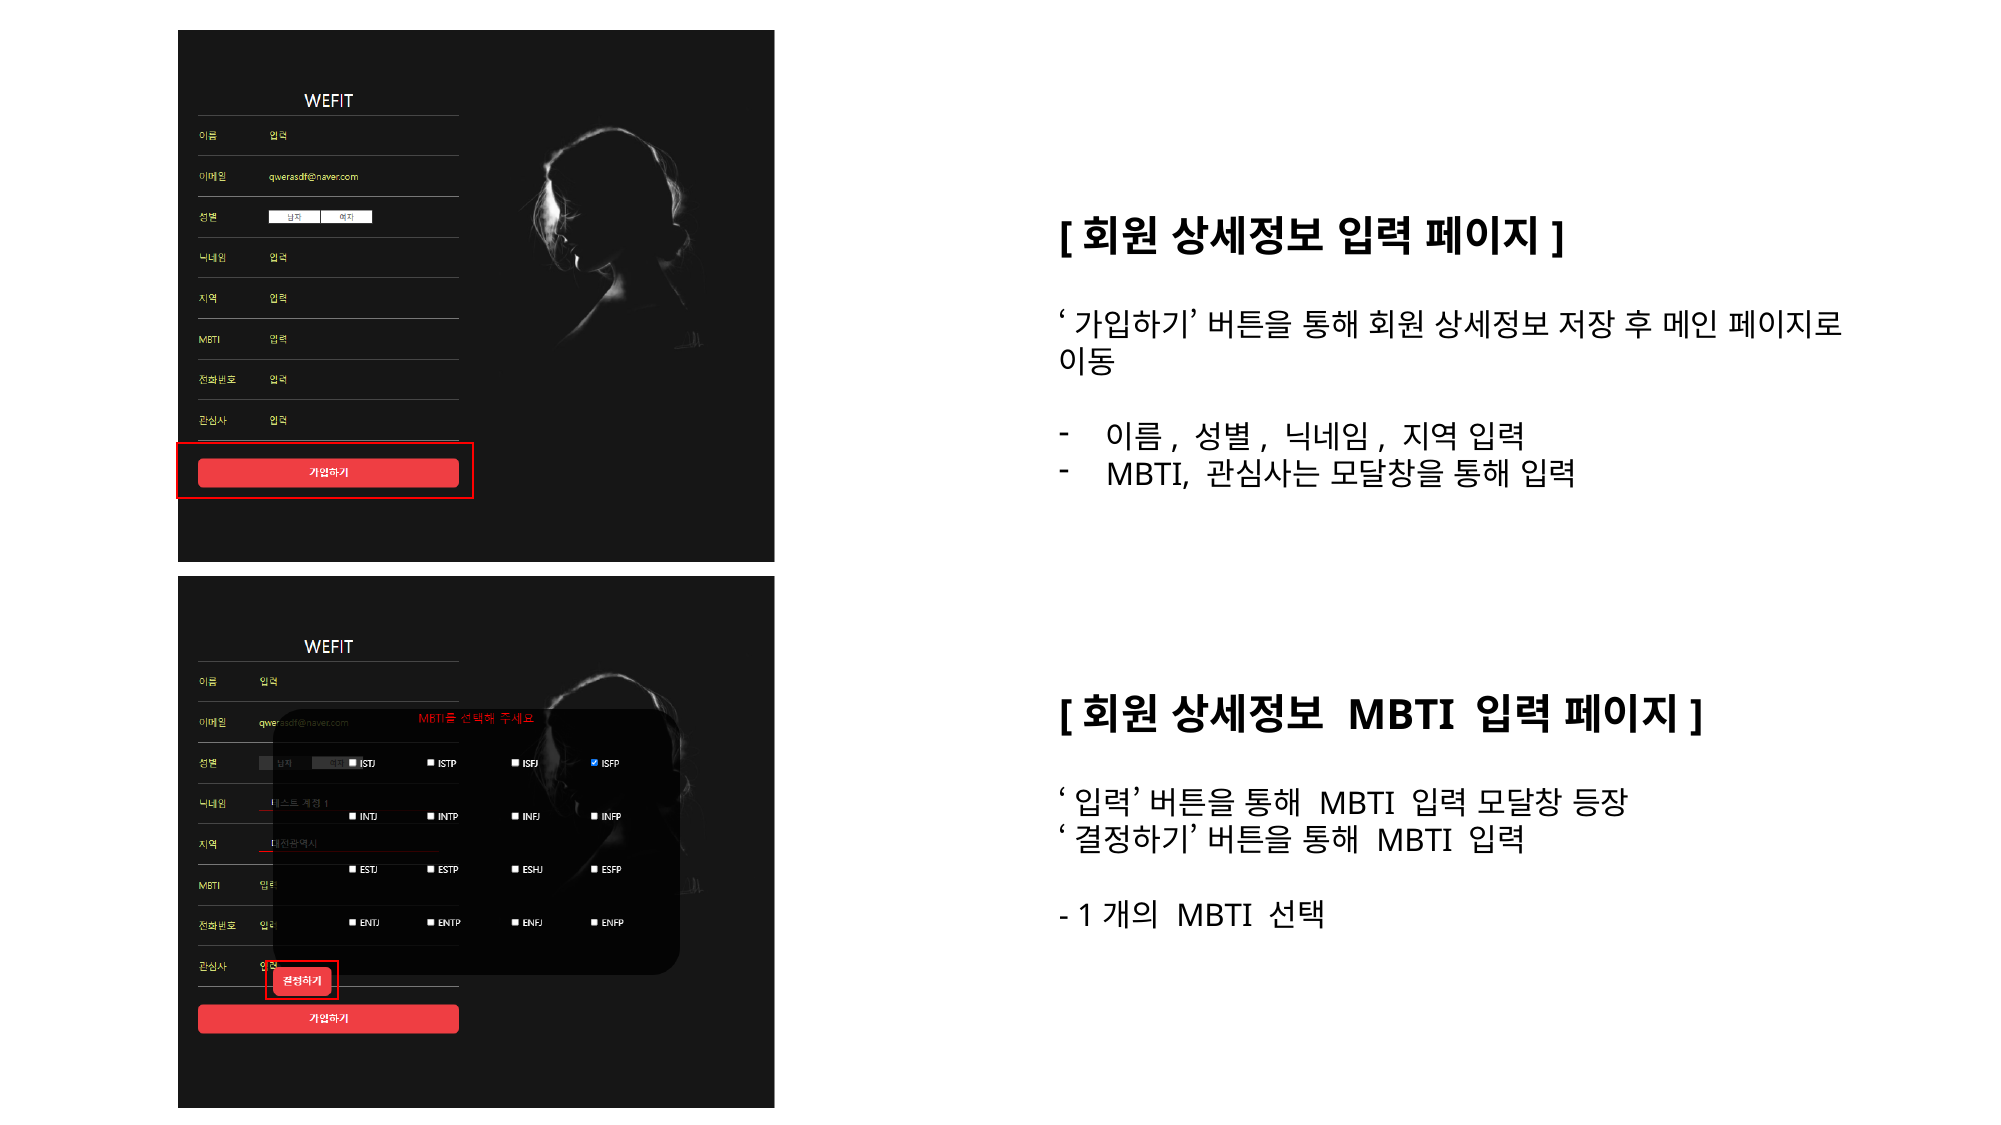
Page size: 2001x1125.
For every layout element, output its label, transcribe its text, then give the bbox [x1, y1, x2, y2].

text_box [회원 상세정보 MBTI 입력 페이지] ‘입력’ 버튼을 통해 MBTI 입력 모달창 등장 ‘결정하기’ 버튼을 통해 MBTI 입력 - 1개의 MBTI 선택 [1044, 680, 1865, 941]
picture [177, 30, 775, 562]
picture [177, 576, 775, 1108]
text_box [회원 상세정보 입력 페이지] ‘가입하기’ 버튼을 통해 회원 상세정보 저장 후 메인 페이지로 이동 이름, 성별, 닉네임, 지역 입력 MBTI, 관심사는 모달창을 통해 입력 [1044, 202, 1865, 500]
